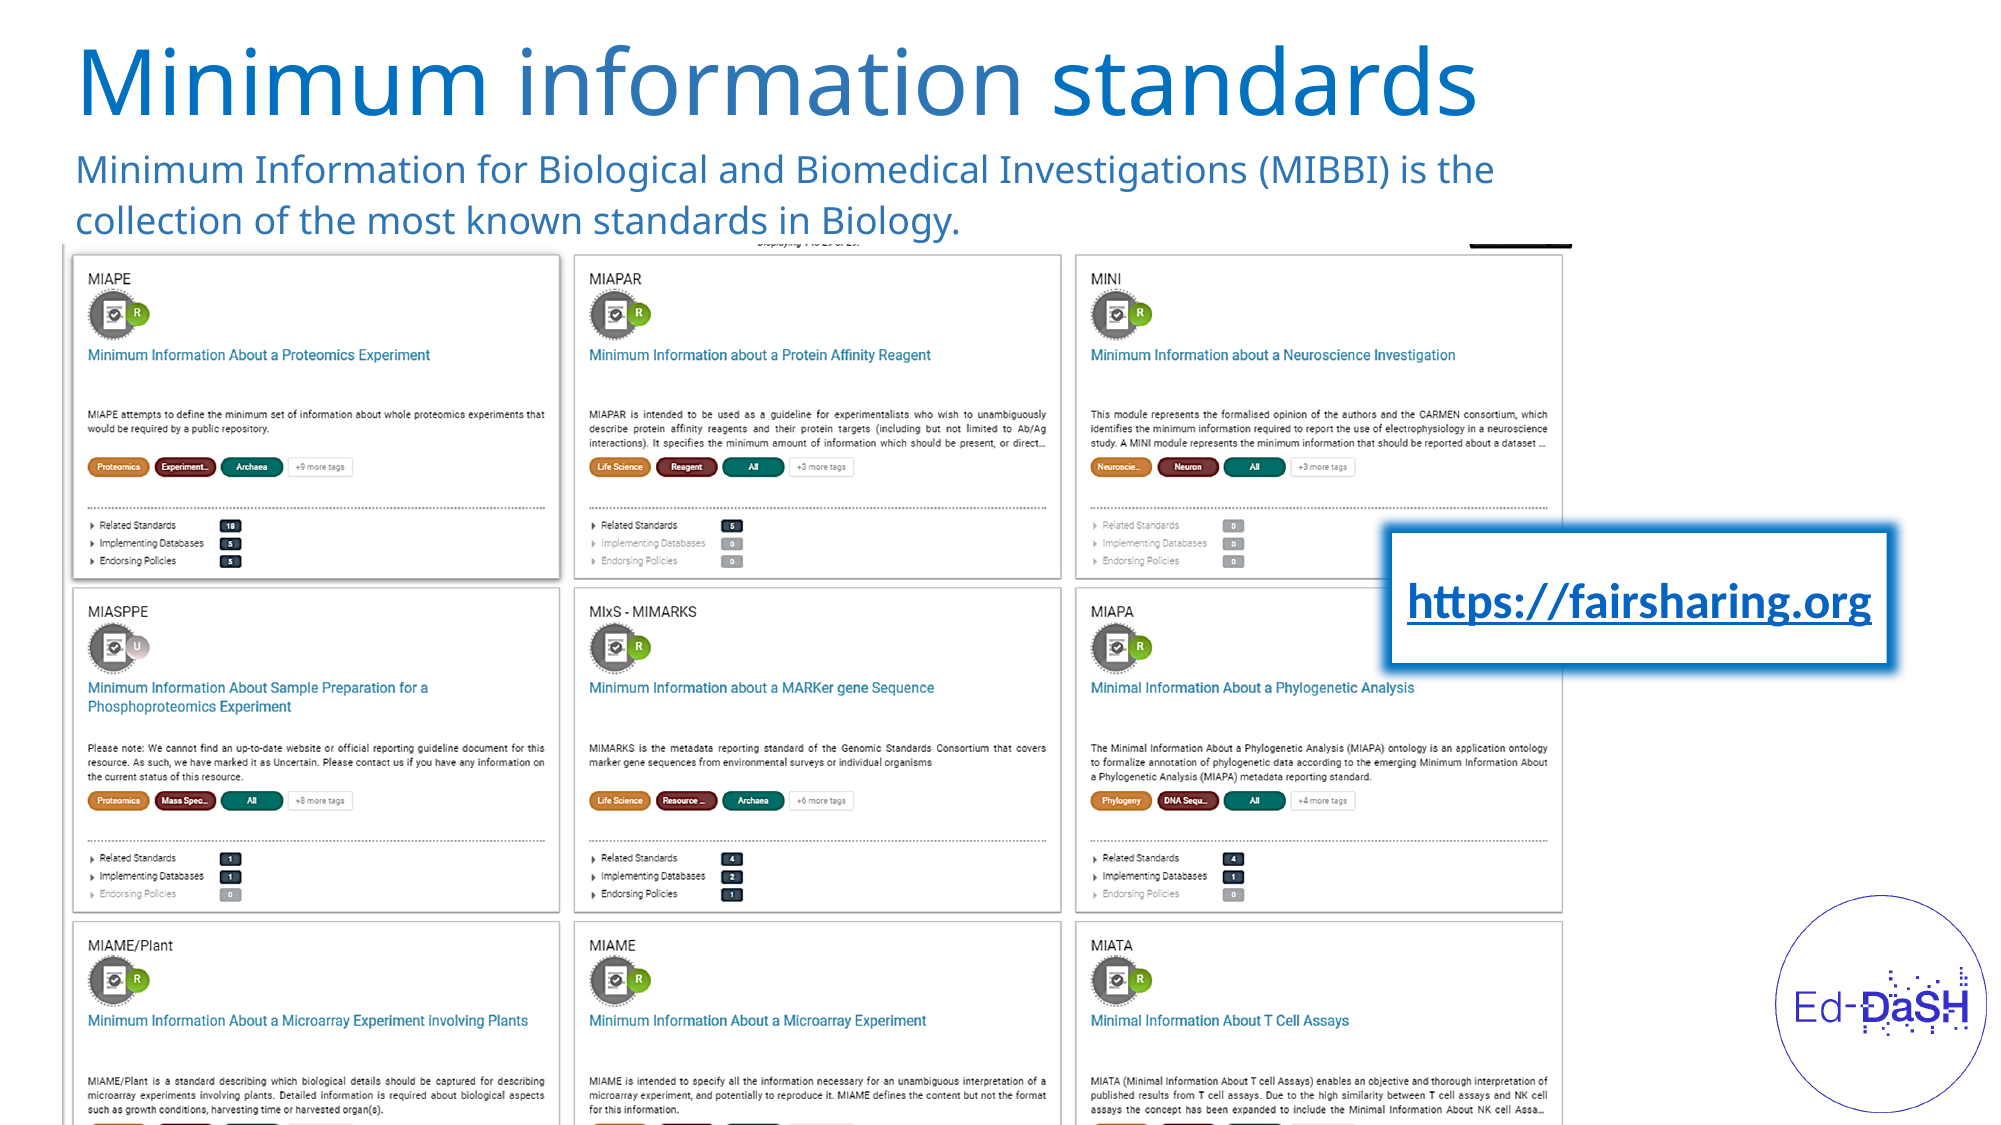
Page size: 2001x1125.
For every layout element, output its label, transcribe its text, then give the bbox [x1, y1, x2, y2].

text_box https://fairsharing.org [1573, 533, 1887, 663]
picture [1775, 895, 1987, 1113]
text_box Minimum Information for Biological and Biomedical Investigations (MIBBI) is the collection of the most known standards in Biology. [60, 138, 1550, 244]
picture [60, 244, 1573, 1125]
title Minimum information standards [60, 0, 1786, 195]
